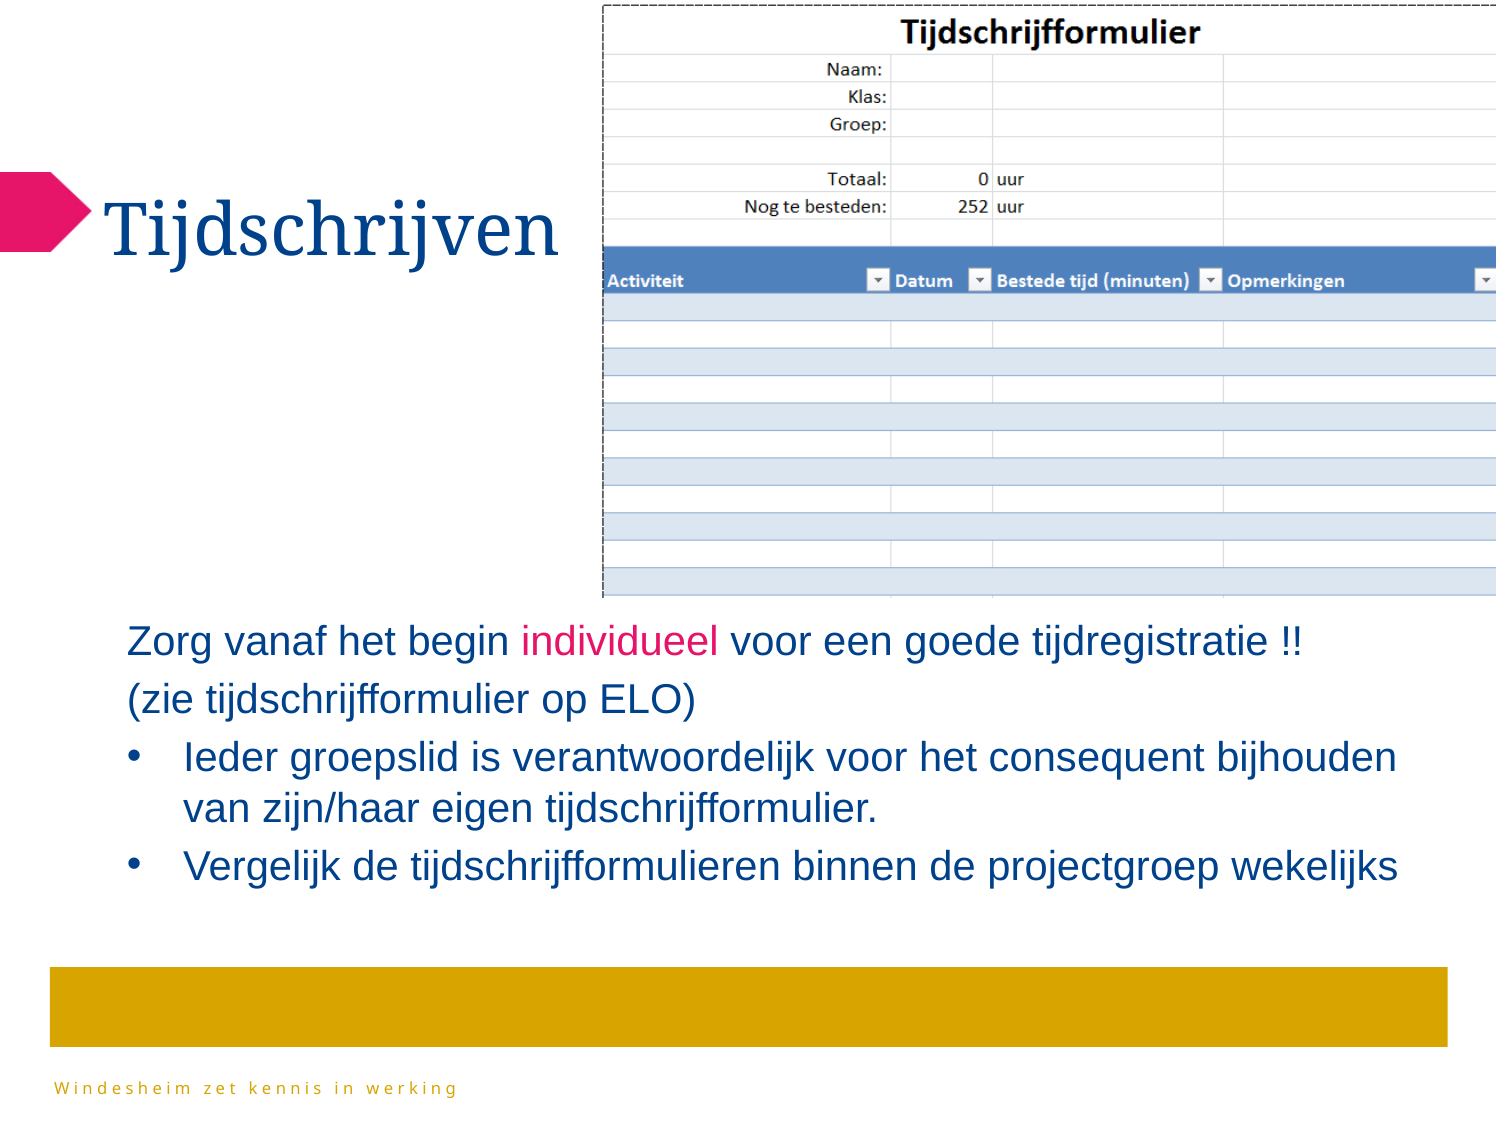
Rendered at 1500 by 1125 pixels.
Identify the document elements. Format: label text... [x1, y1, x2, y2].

list Zorg vanaf het begin individueel voor een goede tijdregistratie !! (zie tijdschrijfformulier op ELO) Ieder groepslid is verantwoordelijk voor het consequent bijhouden van zijn/haar eigen tijdschrijfformulier. Vergelijk de tijdschrijfformulieren binnen de projectgroep wekelijks [112, 314, 1461, 951]
picture [599, 0, 1496, 599]
picture [0, 172, 95, 252]
picture [49, 967, 1448, 1047]
title Tijdschrijven [88, 174, 594, 279]
